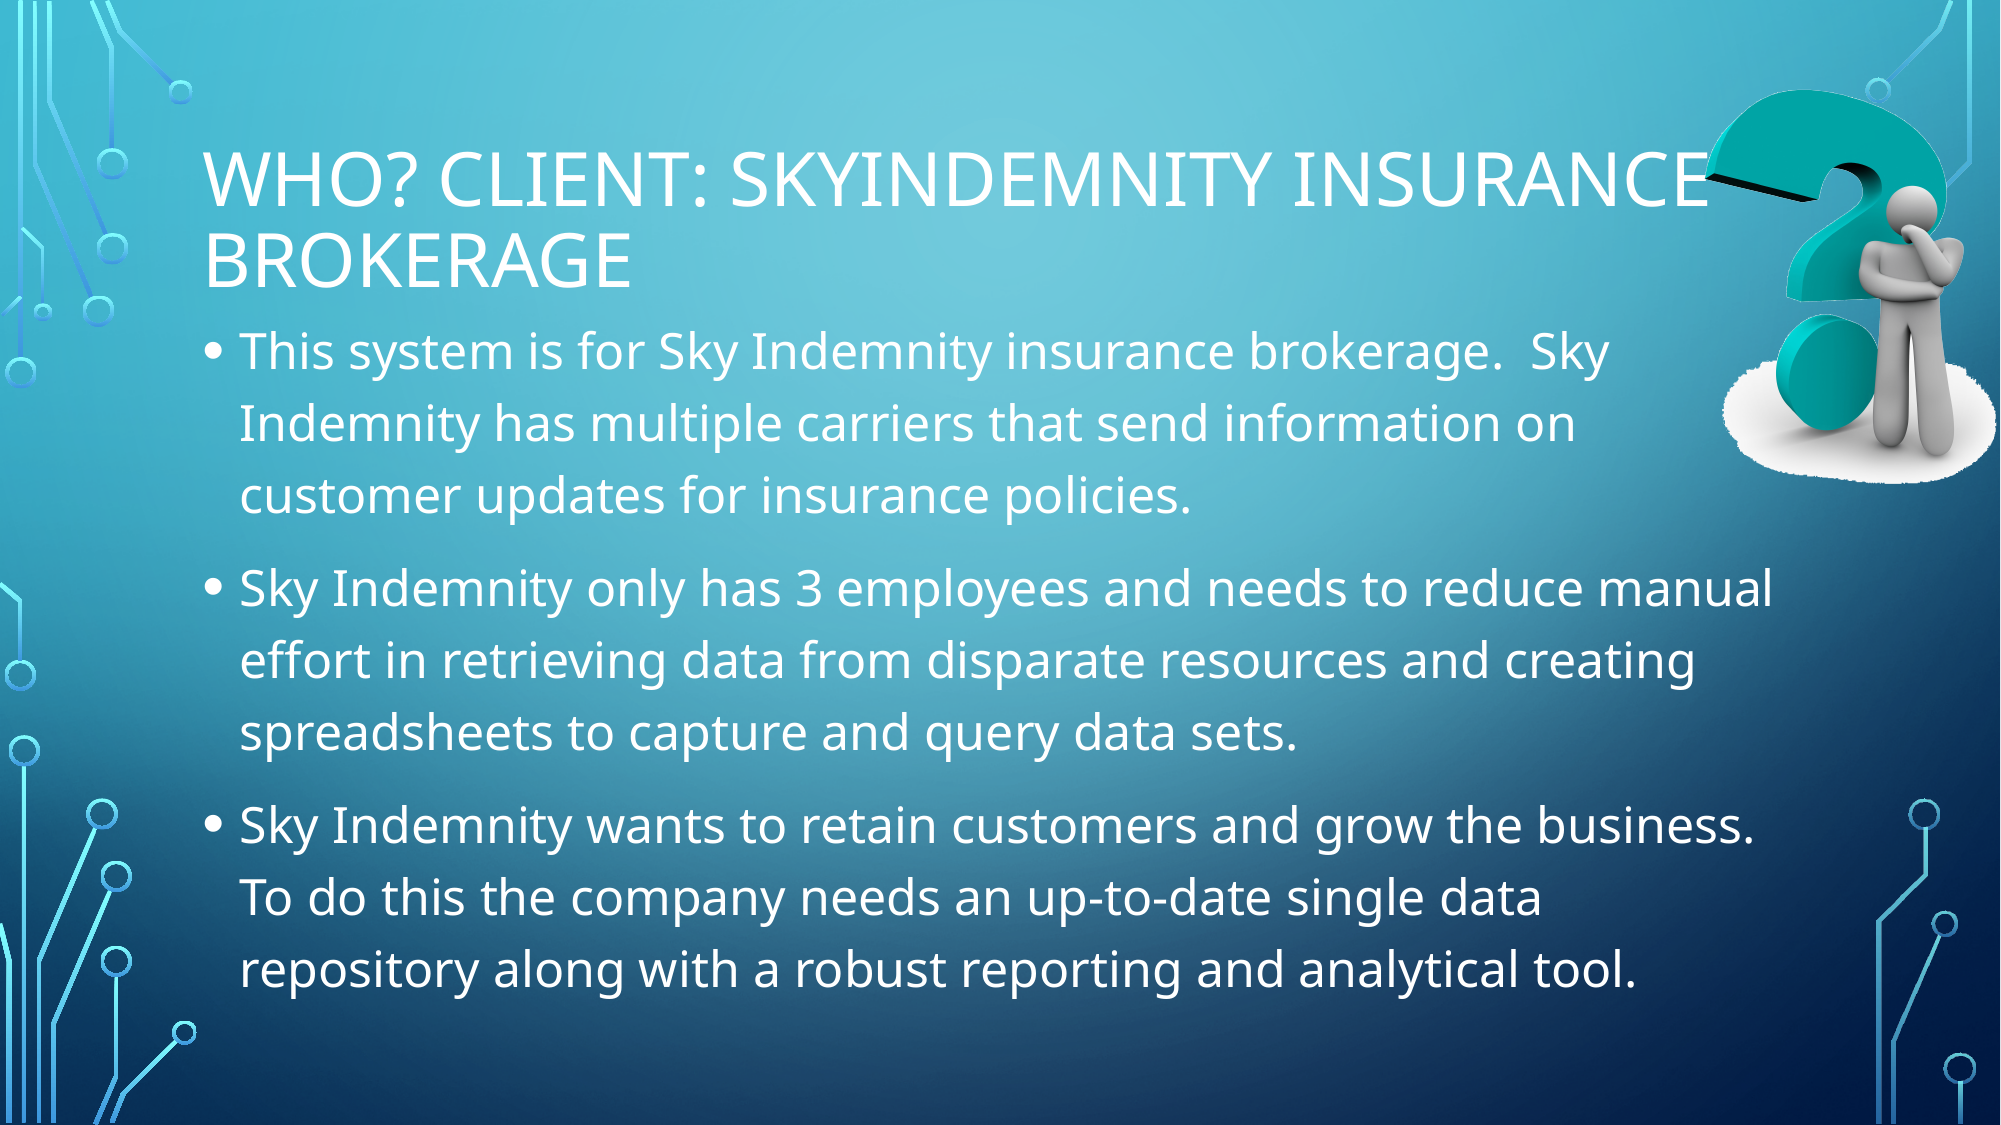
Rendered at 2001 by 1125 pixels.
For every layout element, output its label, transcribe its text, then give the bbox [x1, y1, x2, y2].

title Who? Client: SkyIndemnity Insurance Brokerage [187, 101, 1704, 299]
picture [1704, 84, 1998, 484]
list This system is for Sky Indemnity insurance brokerage. Sky Indemnity has multiple carriers that send information on customer updates for insurance policies. Sky Indemnity only has 3 employees and needs to reduce manual effort in retrieving data from disparate resources and creating spreadsheets to capture and query data sets. Sky Indemnity wants to retain customers and grow the business. To do this the company needs an up-to-date single data repository along with a robust reporting and analytical tool. [187, 299, 1813, 1048]
